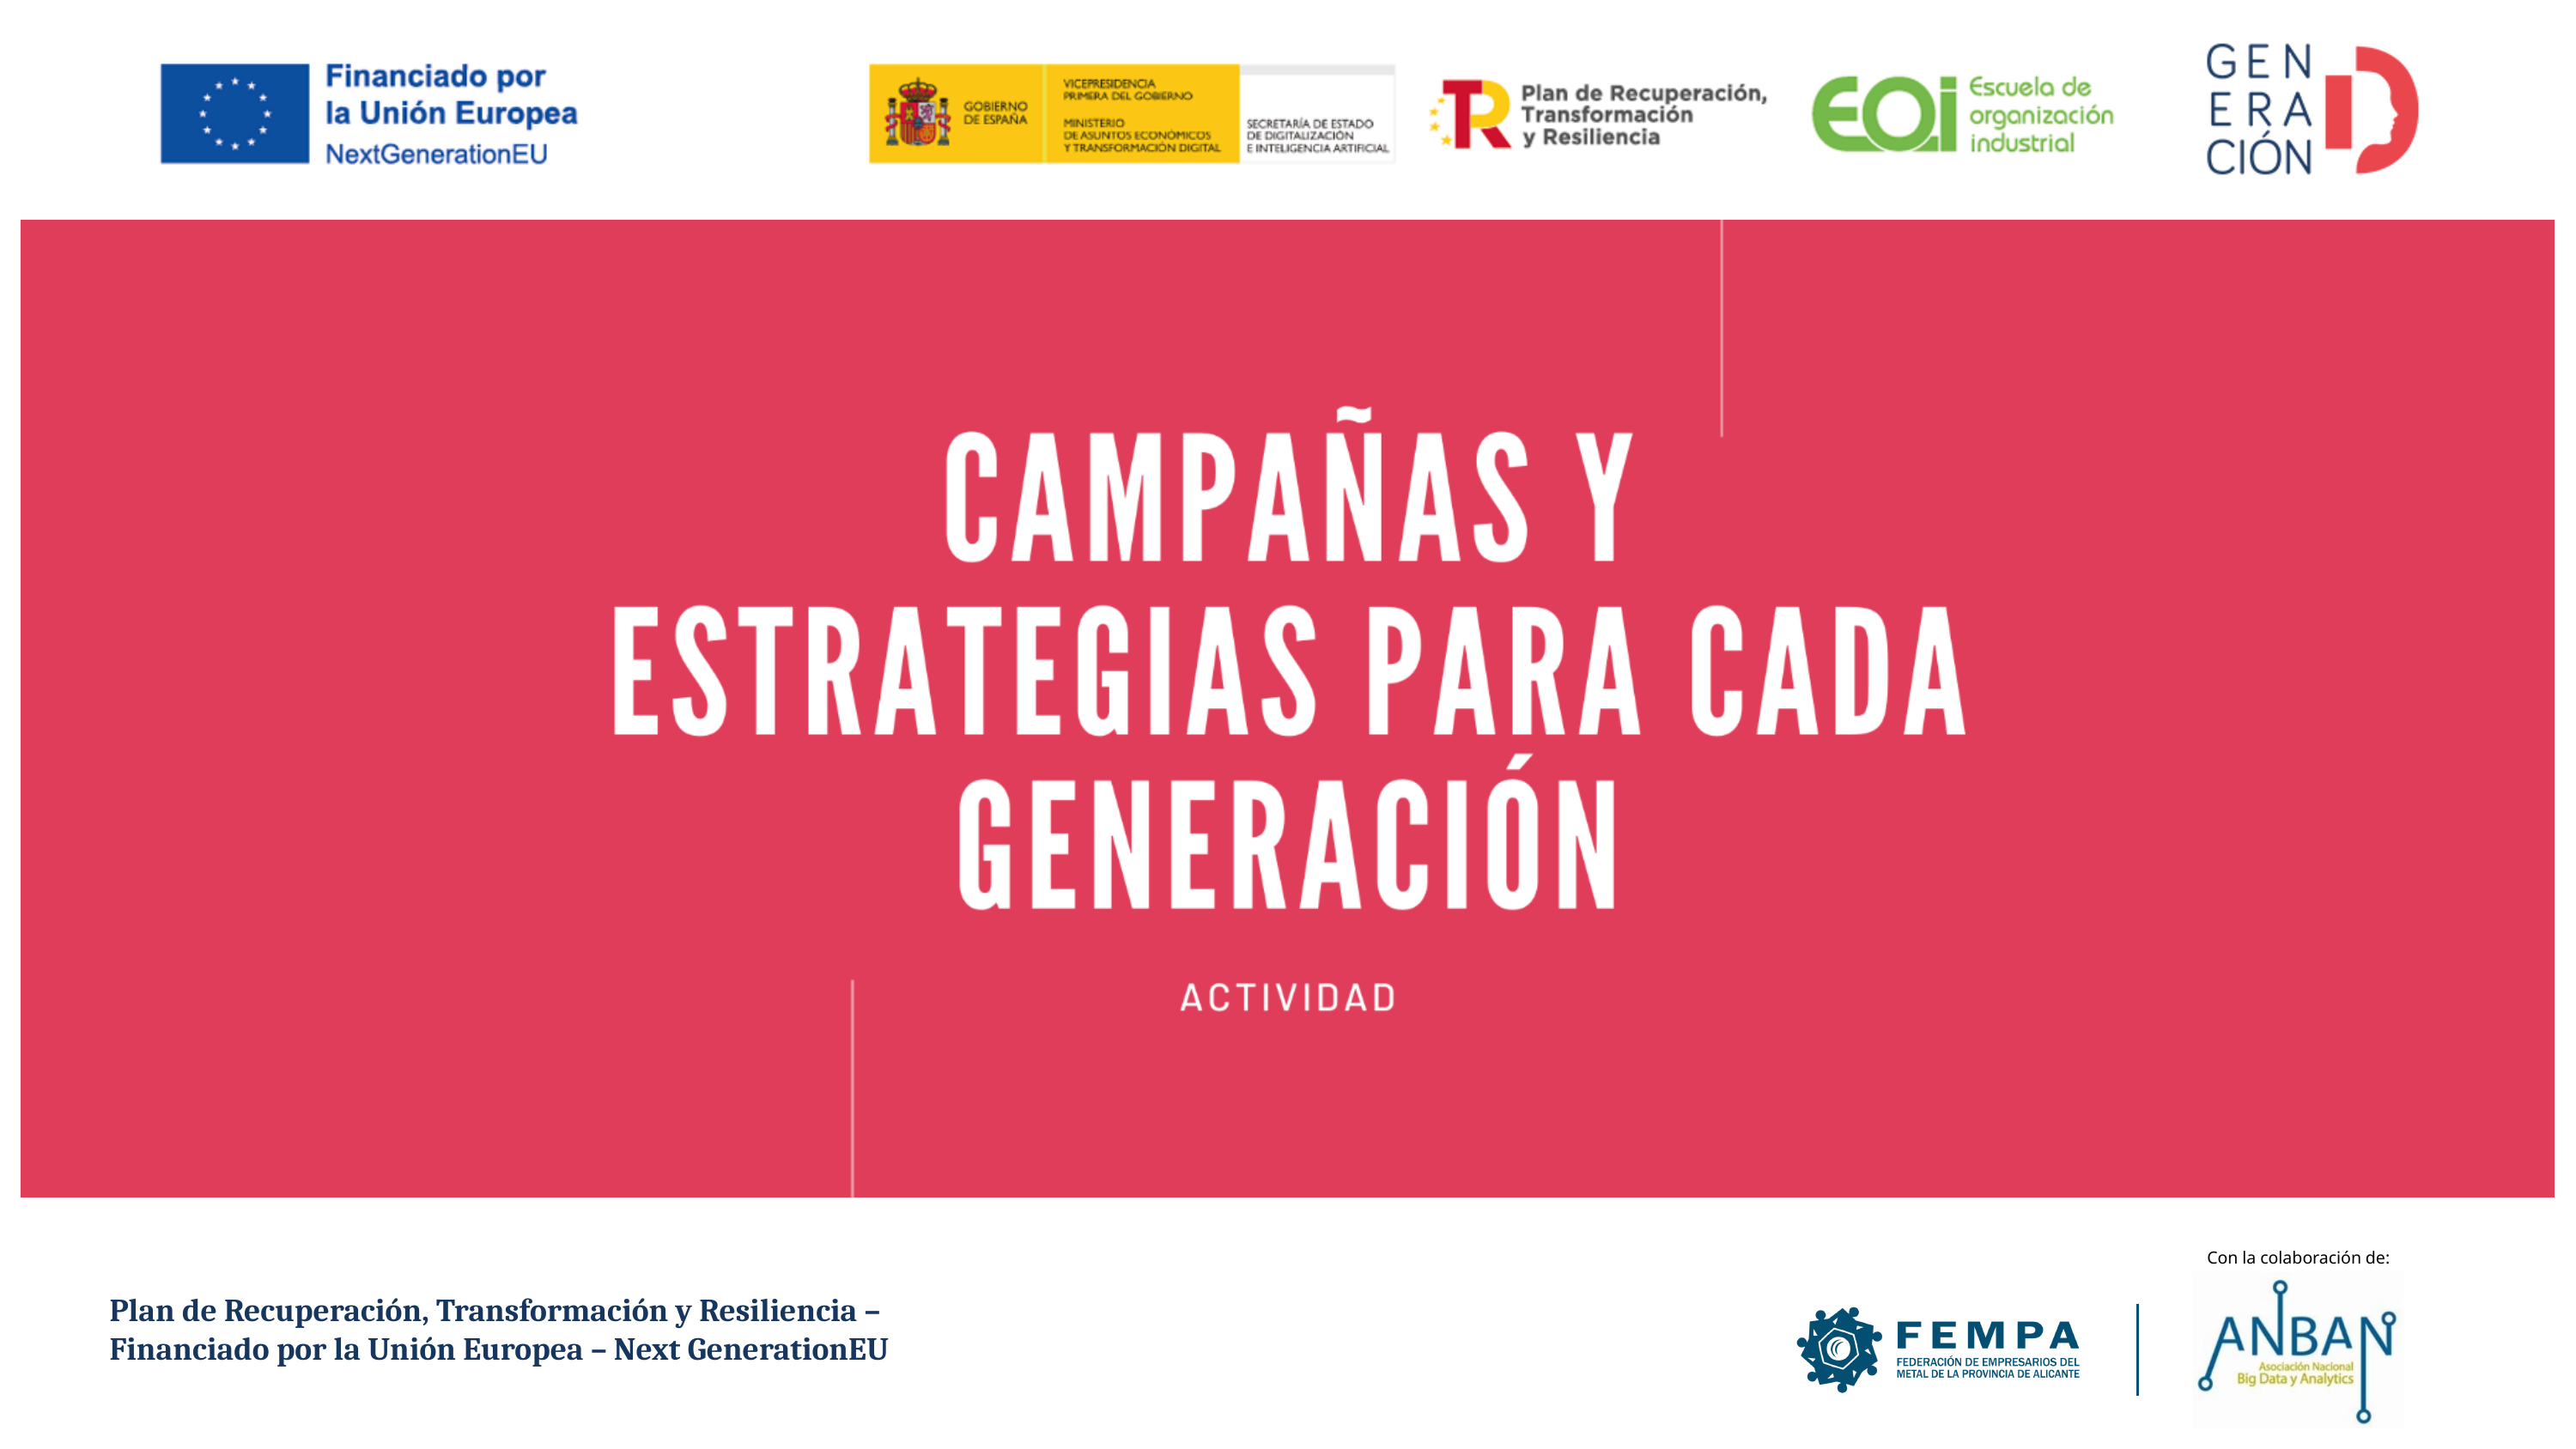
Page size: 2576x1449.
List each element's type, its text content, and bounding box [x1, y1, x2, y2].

picture [1791, 1303, 2084, 1396]
text_box Con la colaboración de: [2160, 1239, 2437, 1268]
picture [21, 219, 2555, 1197]
text_box Plan de Recuperación, Transformación y Resiliencia – Financiado por la Unión Europea – Next GenerationEU [96, 1282, 1028, 1374]
picture [2191, 1270, 2405, 1429]
picture [144, 15, 2432, 199]
